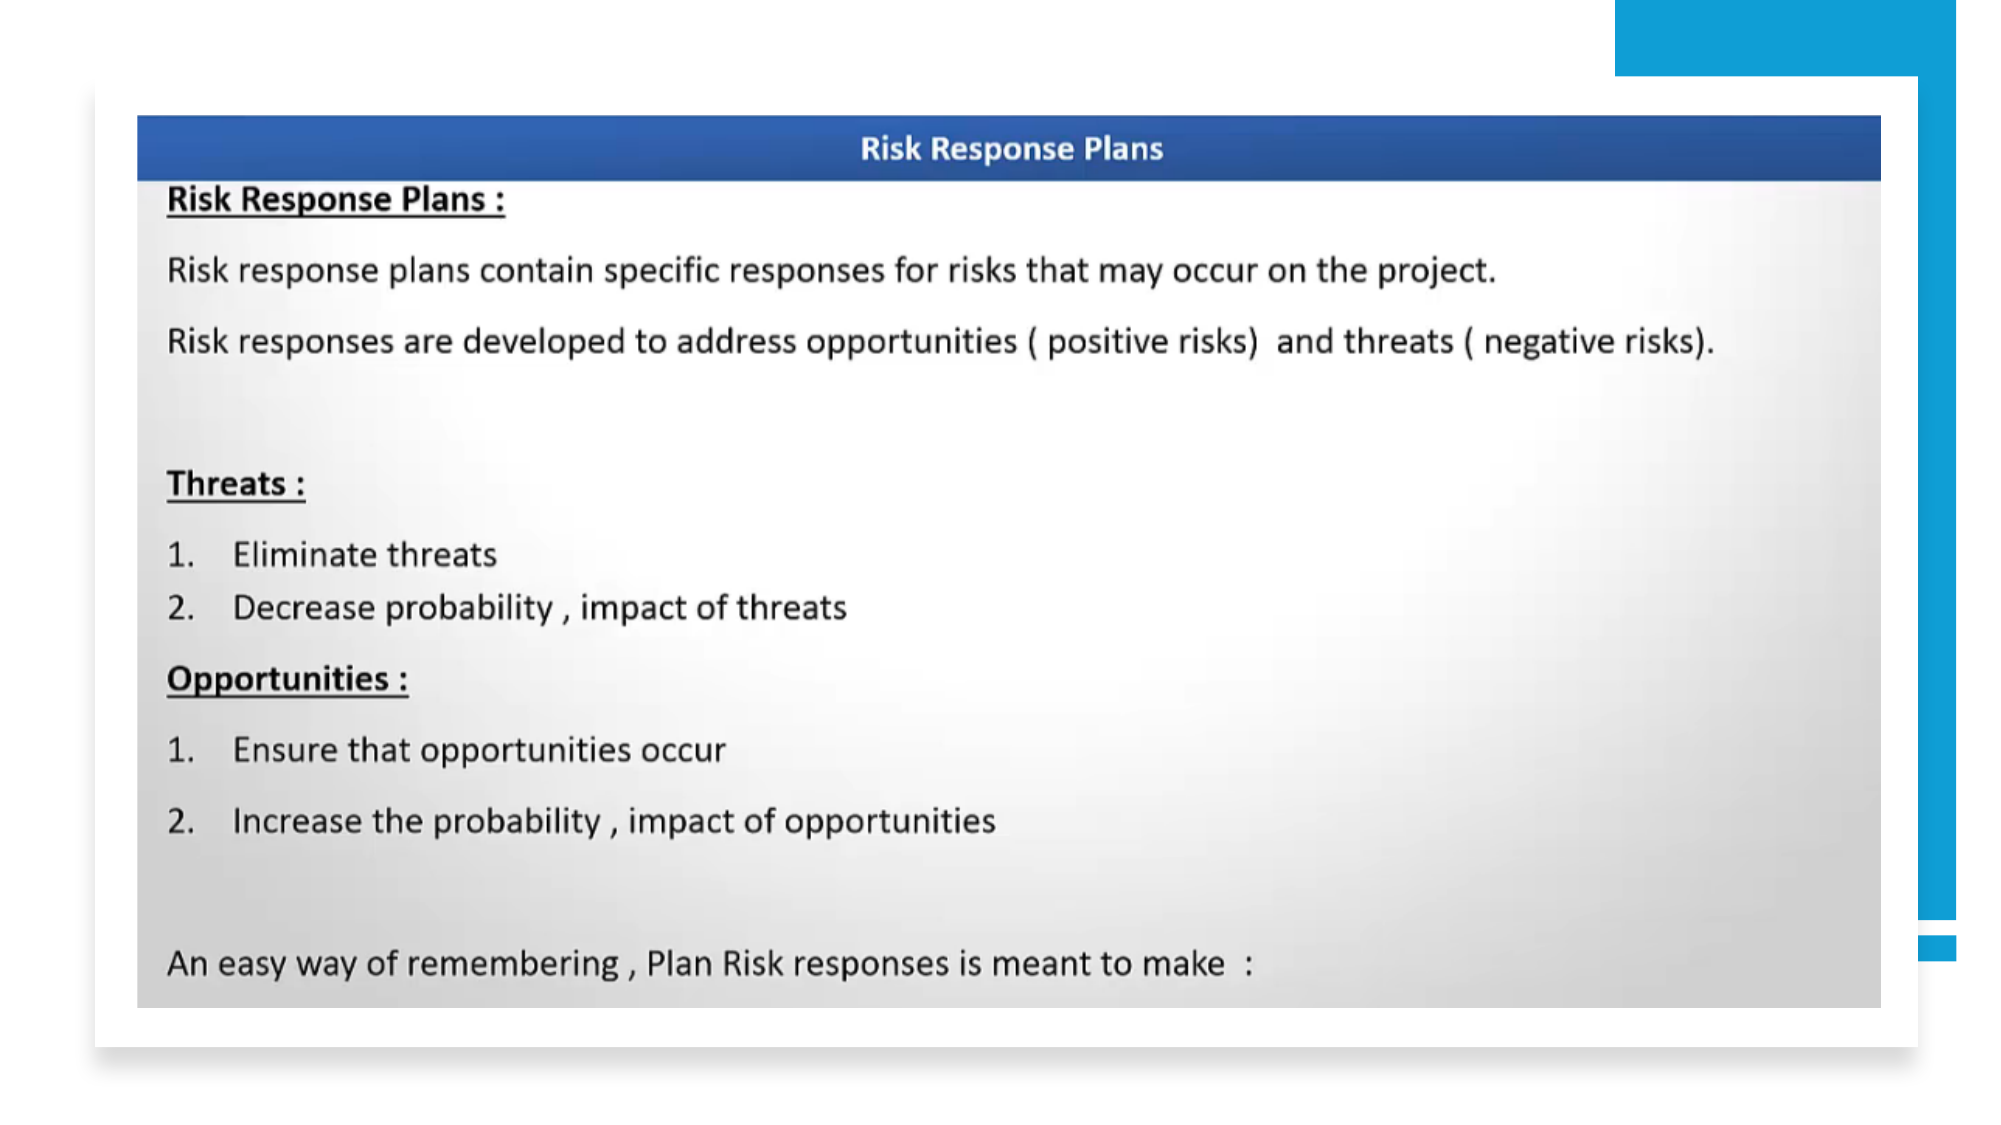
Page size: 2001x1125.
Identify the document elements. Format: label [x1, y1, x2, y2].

text_box [0, 0, 2000, 1125]
text_box [93, 75, 1919, 1049]
text_box [1882, 309, 2000, 652]
list [136, 115, 1882, 1009]
